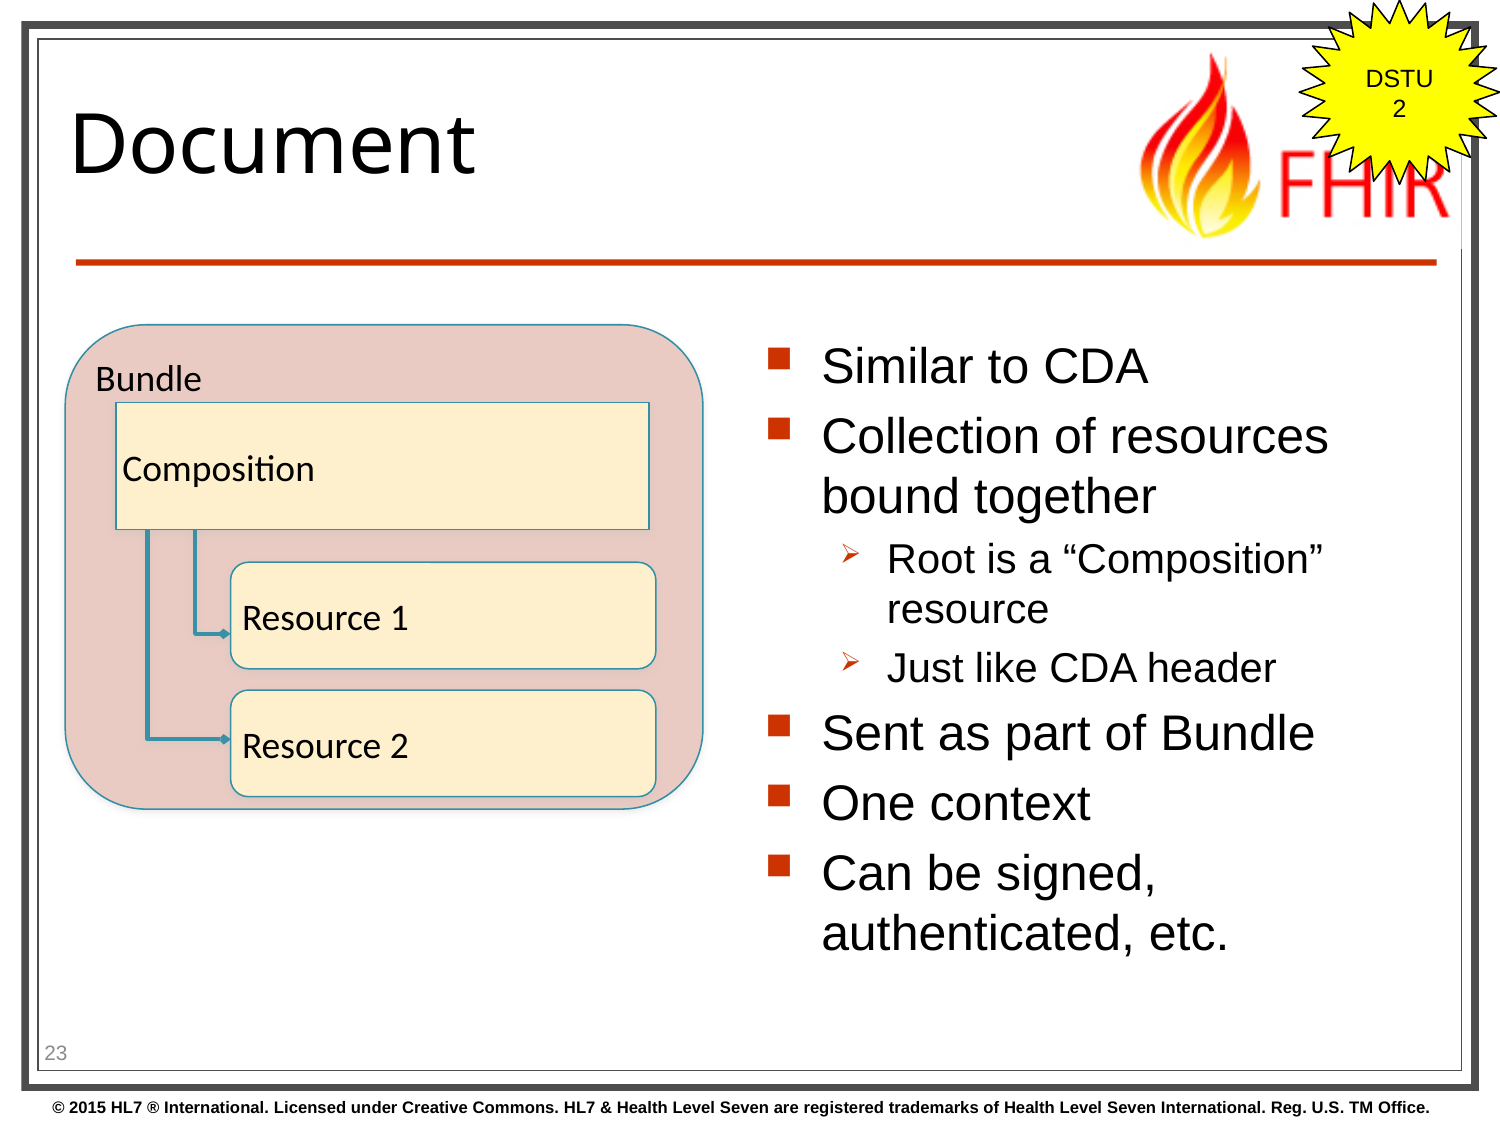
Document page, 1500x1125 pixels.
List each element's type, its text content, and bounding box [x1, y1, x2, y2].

slide_number 23 [29, 1034, 148, 1071]
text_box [230, 561, 657, 670]
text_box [64, 324, 704, 810]
text_box DSTU 2 [1299, 0, 1500, 185]
text_box Similar to CDA Collection of resources bound together Root is a “Composition” resource Just like CDA header Sent as part of Bundle One context Can be signed, authenticated, etc. [750, 326, 1388, 1000]
title Document [53, 54, 1128, 244]
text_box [230, 689, 657, 797]
picture [1128, 42, 1462, 249]
